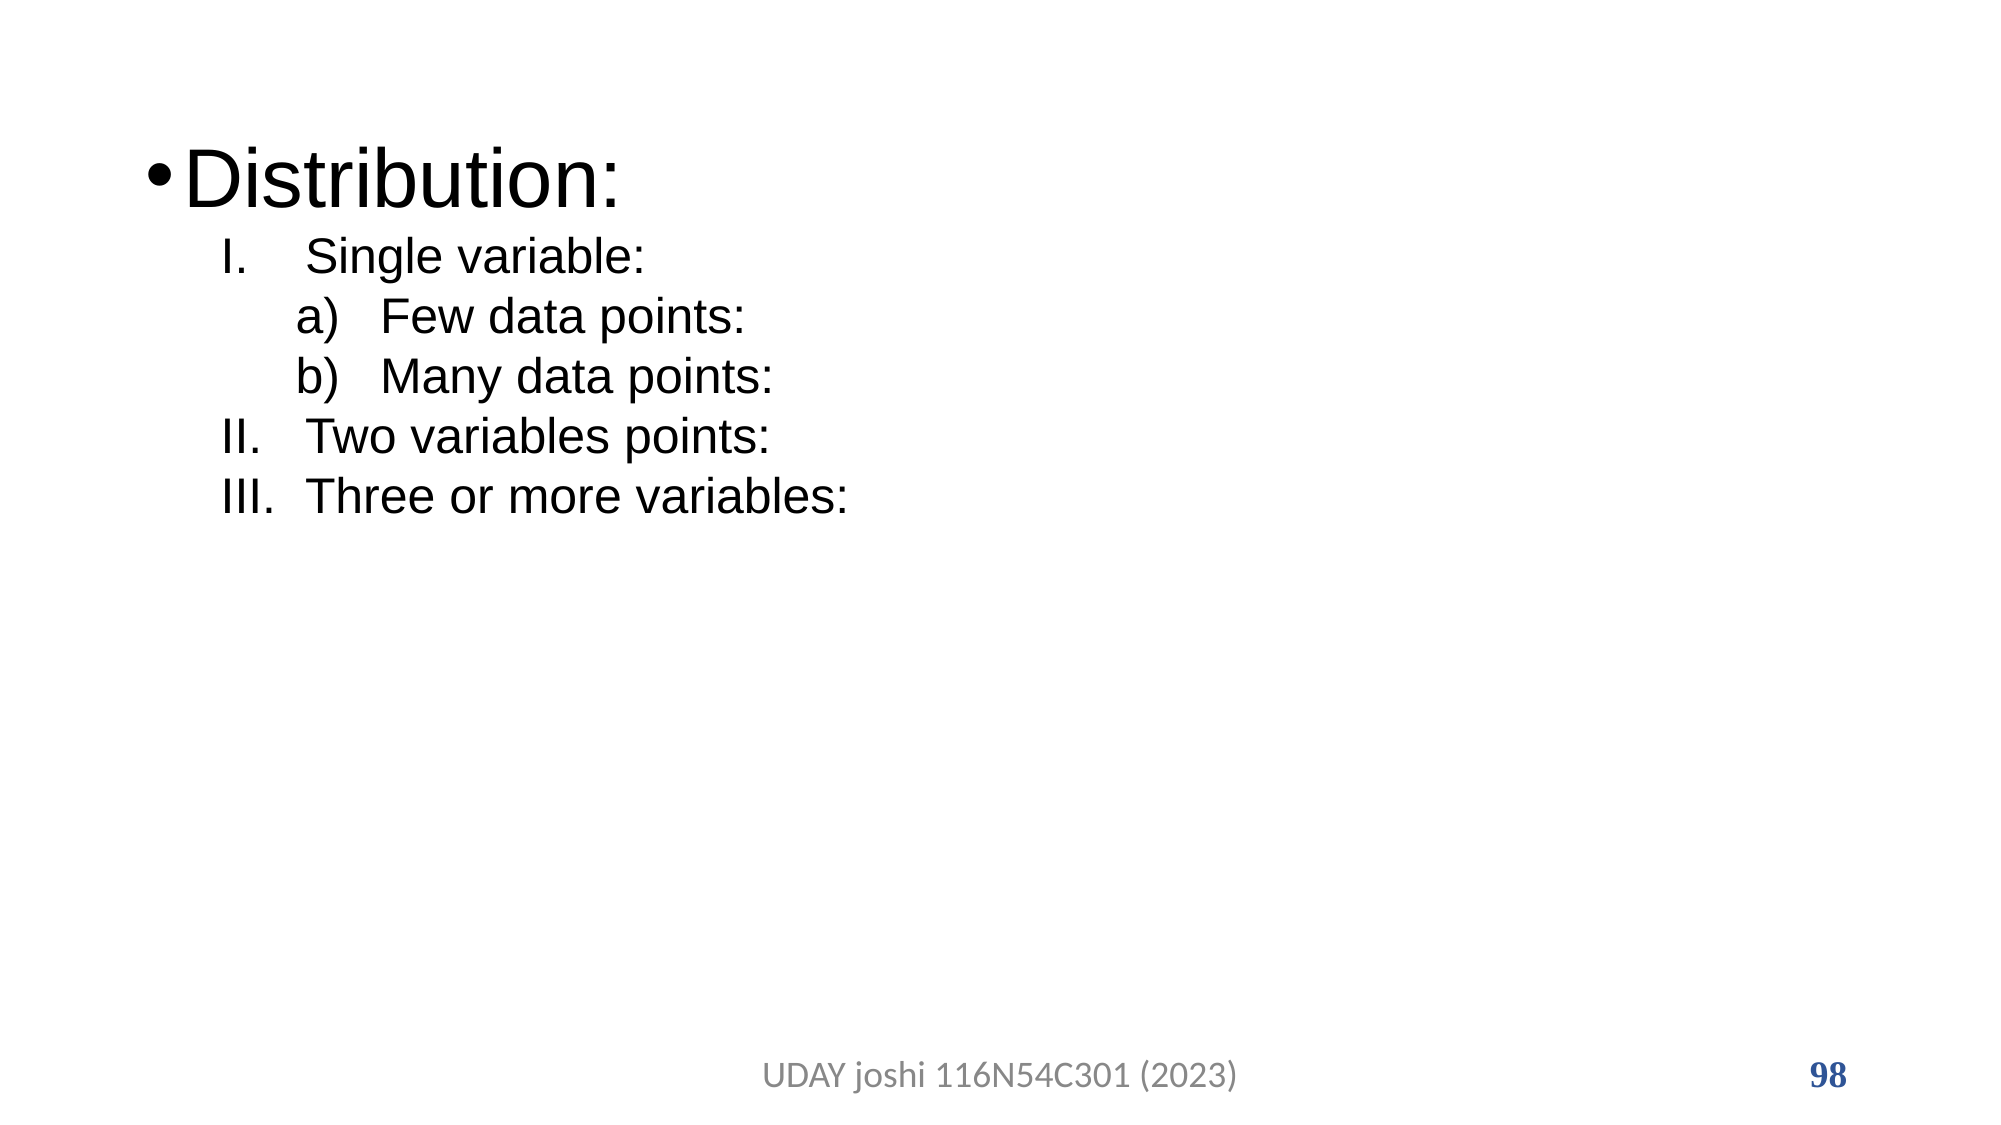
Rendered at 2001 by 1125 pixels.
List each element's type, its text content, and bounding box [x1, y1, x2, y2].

text_box Distribution: Single variable: Few data points: Many data points: Two variables points: Three or more variables: [130, 135, 1682, 591]
slide_number 98 [1412, 1042, 1863, 1103]
footer UDAY joshi 116N54C301 (2023) [662, 1042, 1338, 1103]
